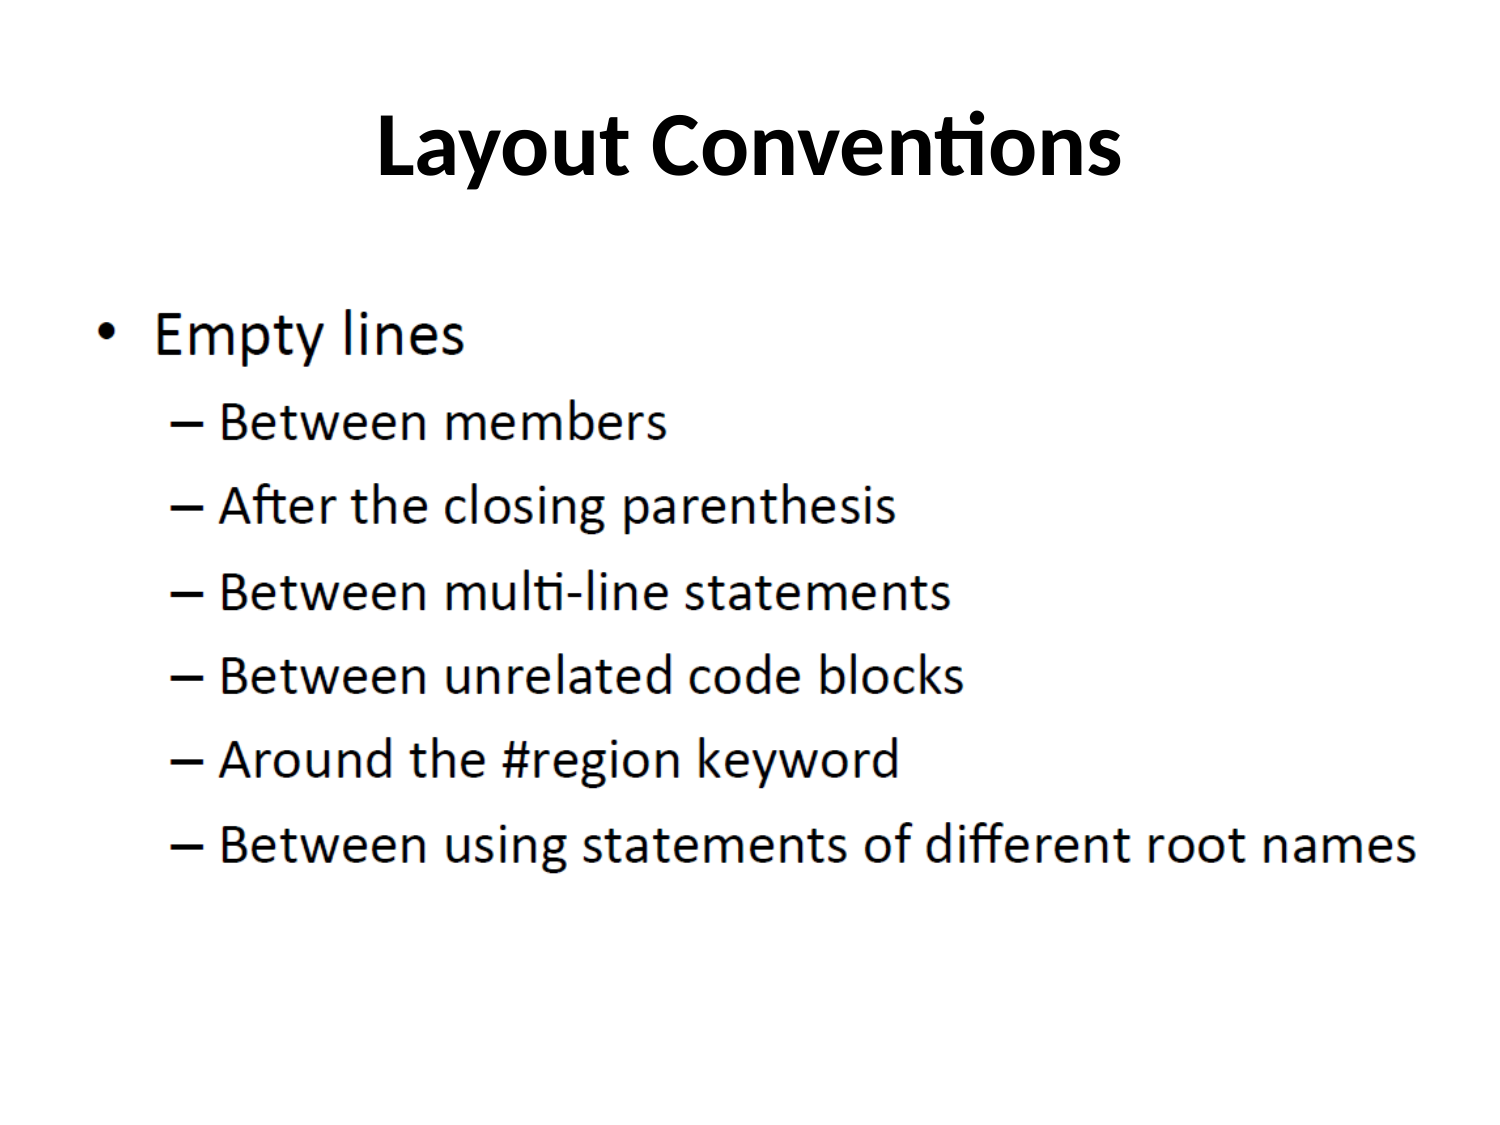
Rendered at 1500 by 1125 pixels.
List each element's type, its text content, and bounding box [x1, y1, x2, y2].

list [87, 287, 1438, 893]
title Layout Conventions [75, 45, 1425, 233]
